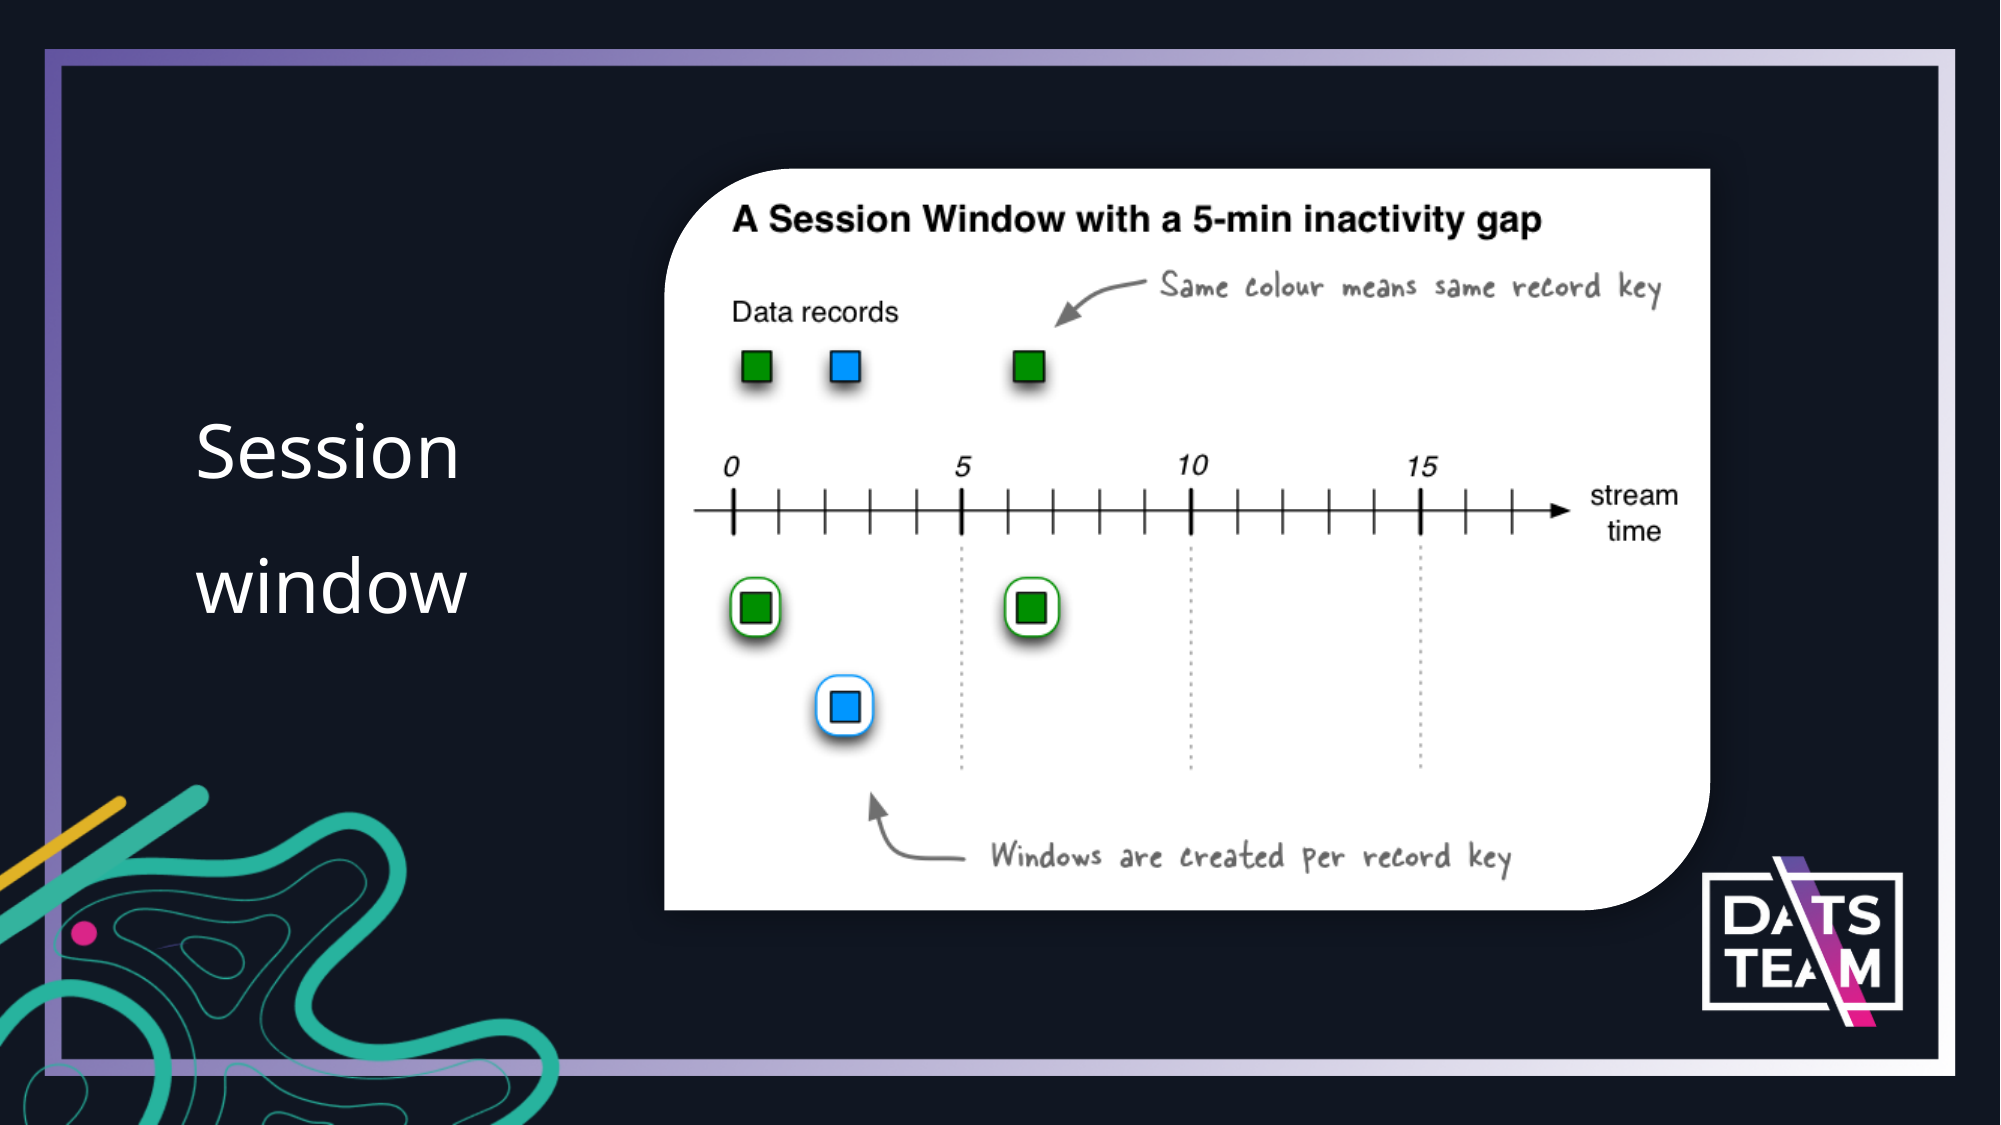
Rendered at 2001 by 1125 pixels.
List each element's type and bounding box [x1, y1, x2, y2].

list [0, 0, 2000, 1125]
picture [671, 175, 1703, 904]
